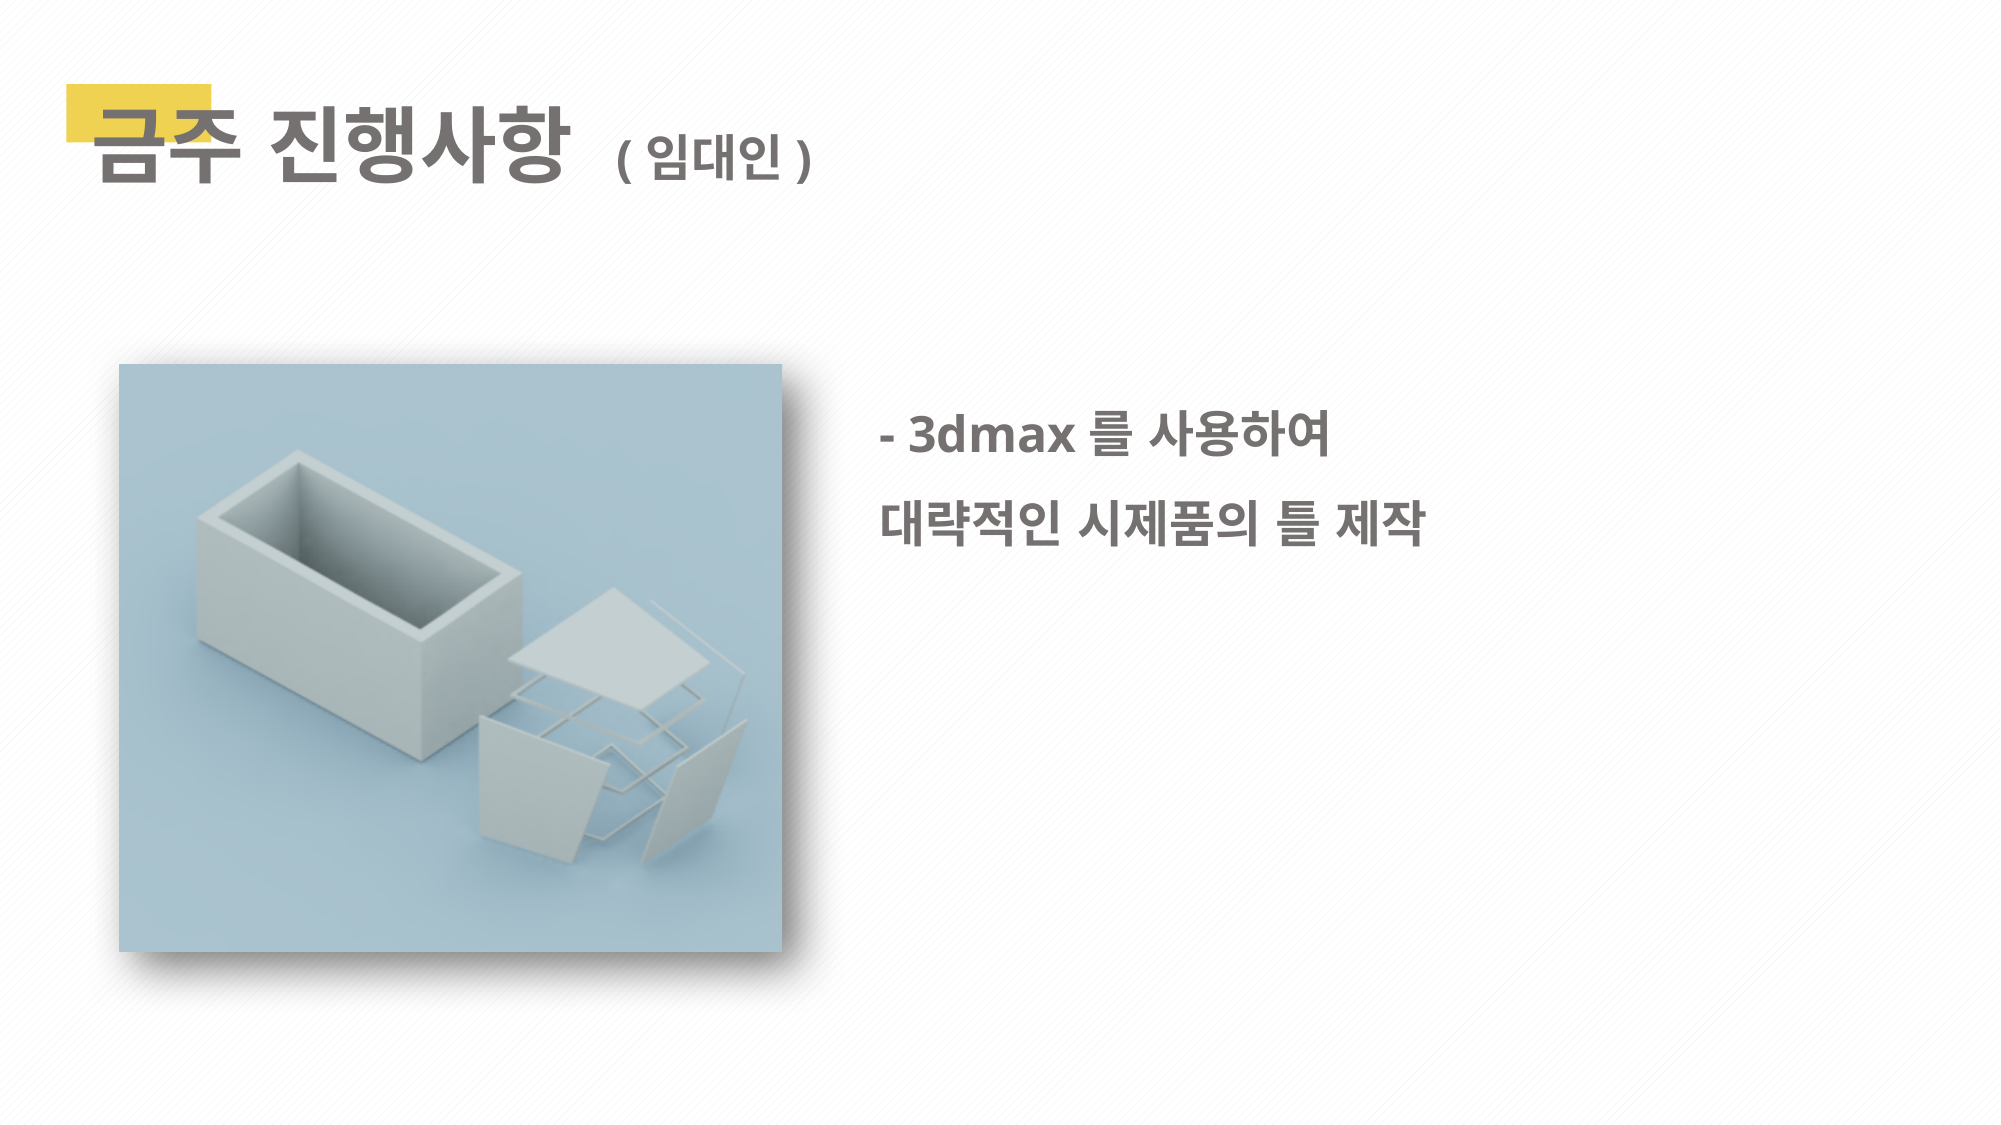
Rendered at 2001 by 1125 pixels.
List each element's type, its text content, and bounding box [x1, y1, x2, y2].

text_box [65, 83, 213, 143]
picture [119, 364, 783, 952]
text_box - 3dmax를 사용하여 대략적인 시제품의 틀 제작 [864, 364, 1878, 560]
text_box 금주 진행사항 (임대인) [76, 85, 1653, 201]
